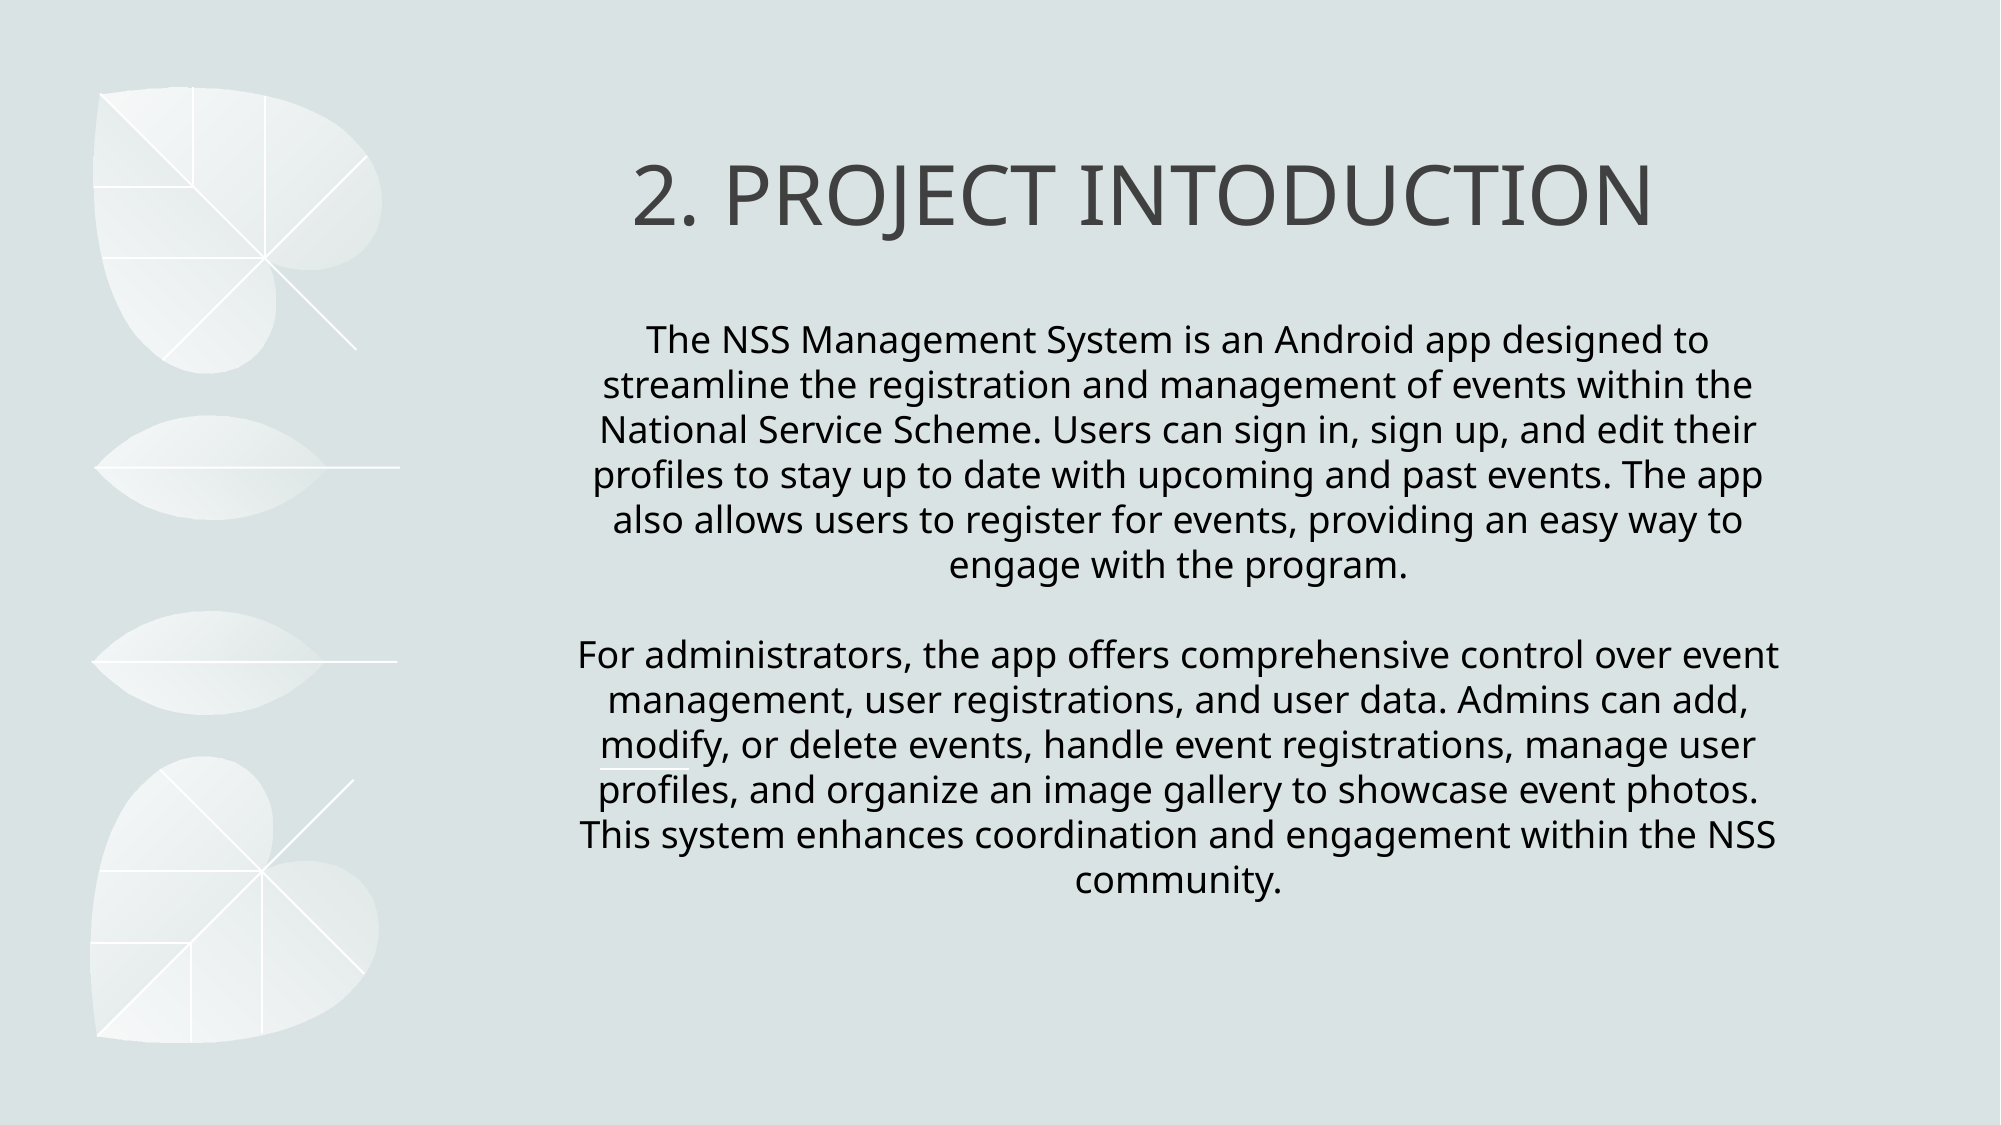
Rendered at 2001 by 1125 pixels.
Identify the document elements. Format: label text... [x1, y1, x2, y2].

title 2. PROJECT INTODUCTION [594, 143, 1763, 252]
text_box The NSS Management System is an Android app designed to streamline the registration and management of events within the National Service Scheme. Users can sign in, sign up, and edit their profiles to stay up to date with upcoming and past events. The app also allows users to register for events, providing an easy way to engage with the program. For administrators, the app offers comprehensive control over event management, user registrations, and user data. Admins can add, modify, or delete events, handle event registrations, manage user profiles, and organize an image gallery to showcase event photos. This system enhances coordination and engagement within the NSS community. [548, 308, 1809, 954]
